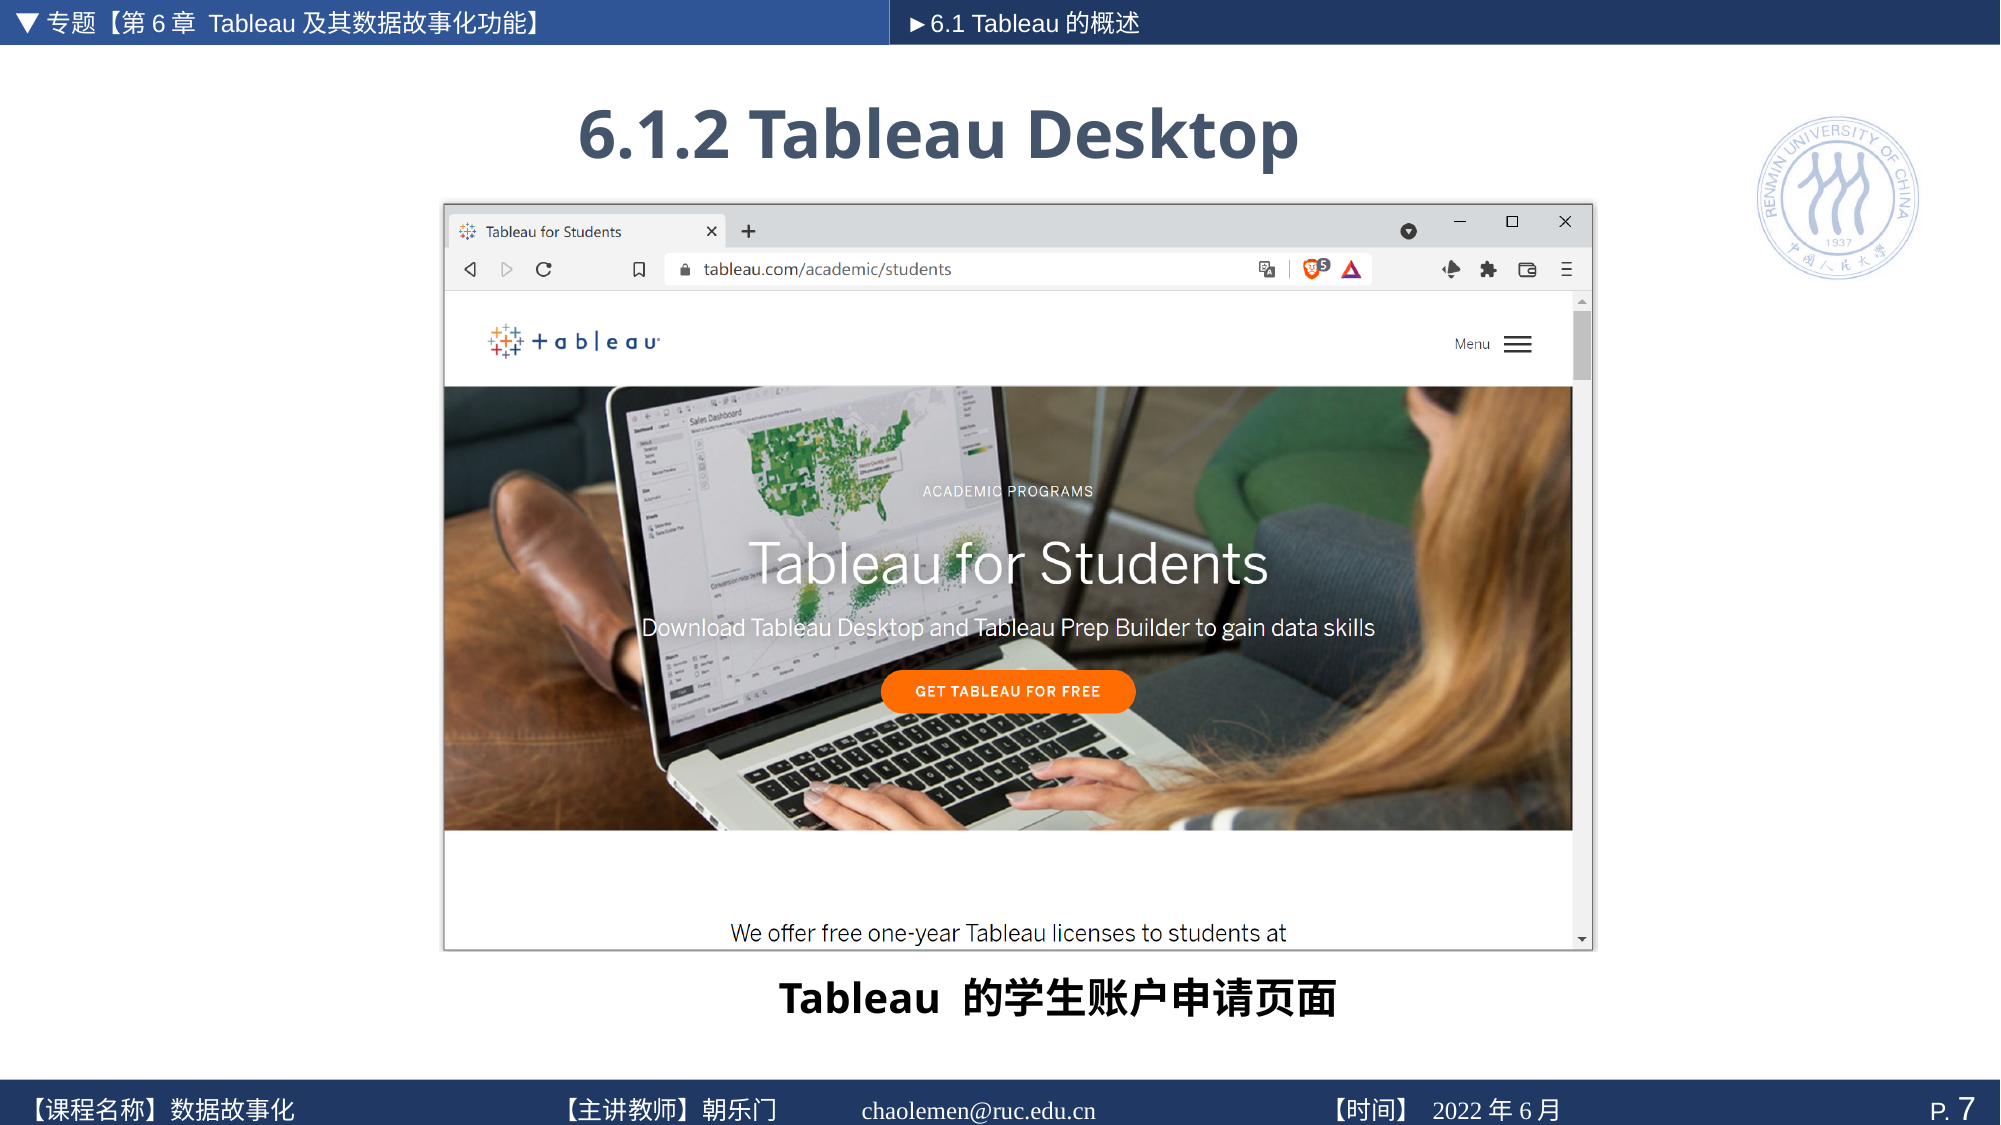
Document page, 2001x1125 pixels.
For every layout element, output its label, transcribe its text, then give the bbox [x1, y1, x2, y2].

title 6.1.2 Tableau Desktop [64, 64, 1816, 200]
list ▼专题【第6章 Tableau及其数据故事化功能】 [0, 0, 725, 43]
picture [439, 197, 1598, 952]
text_box Tableau 的学生账户申请页面 [763, 964, 1598, 1029]
list ►6.1 Tableau的概述 [890, 0, 1249, 43]
